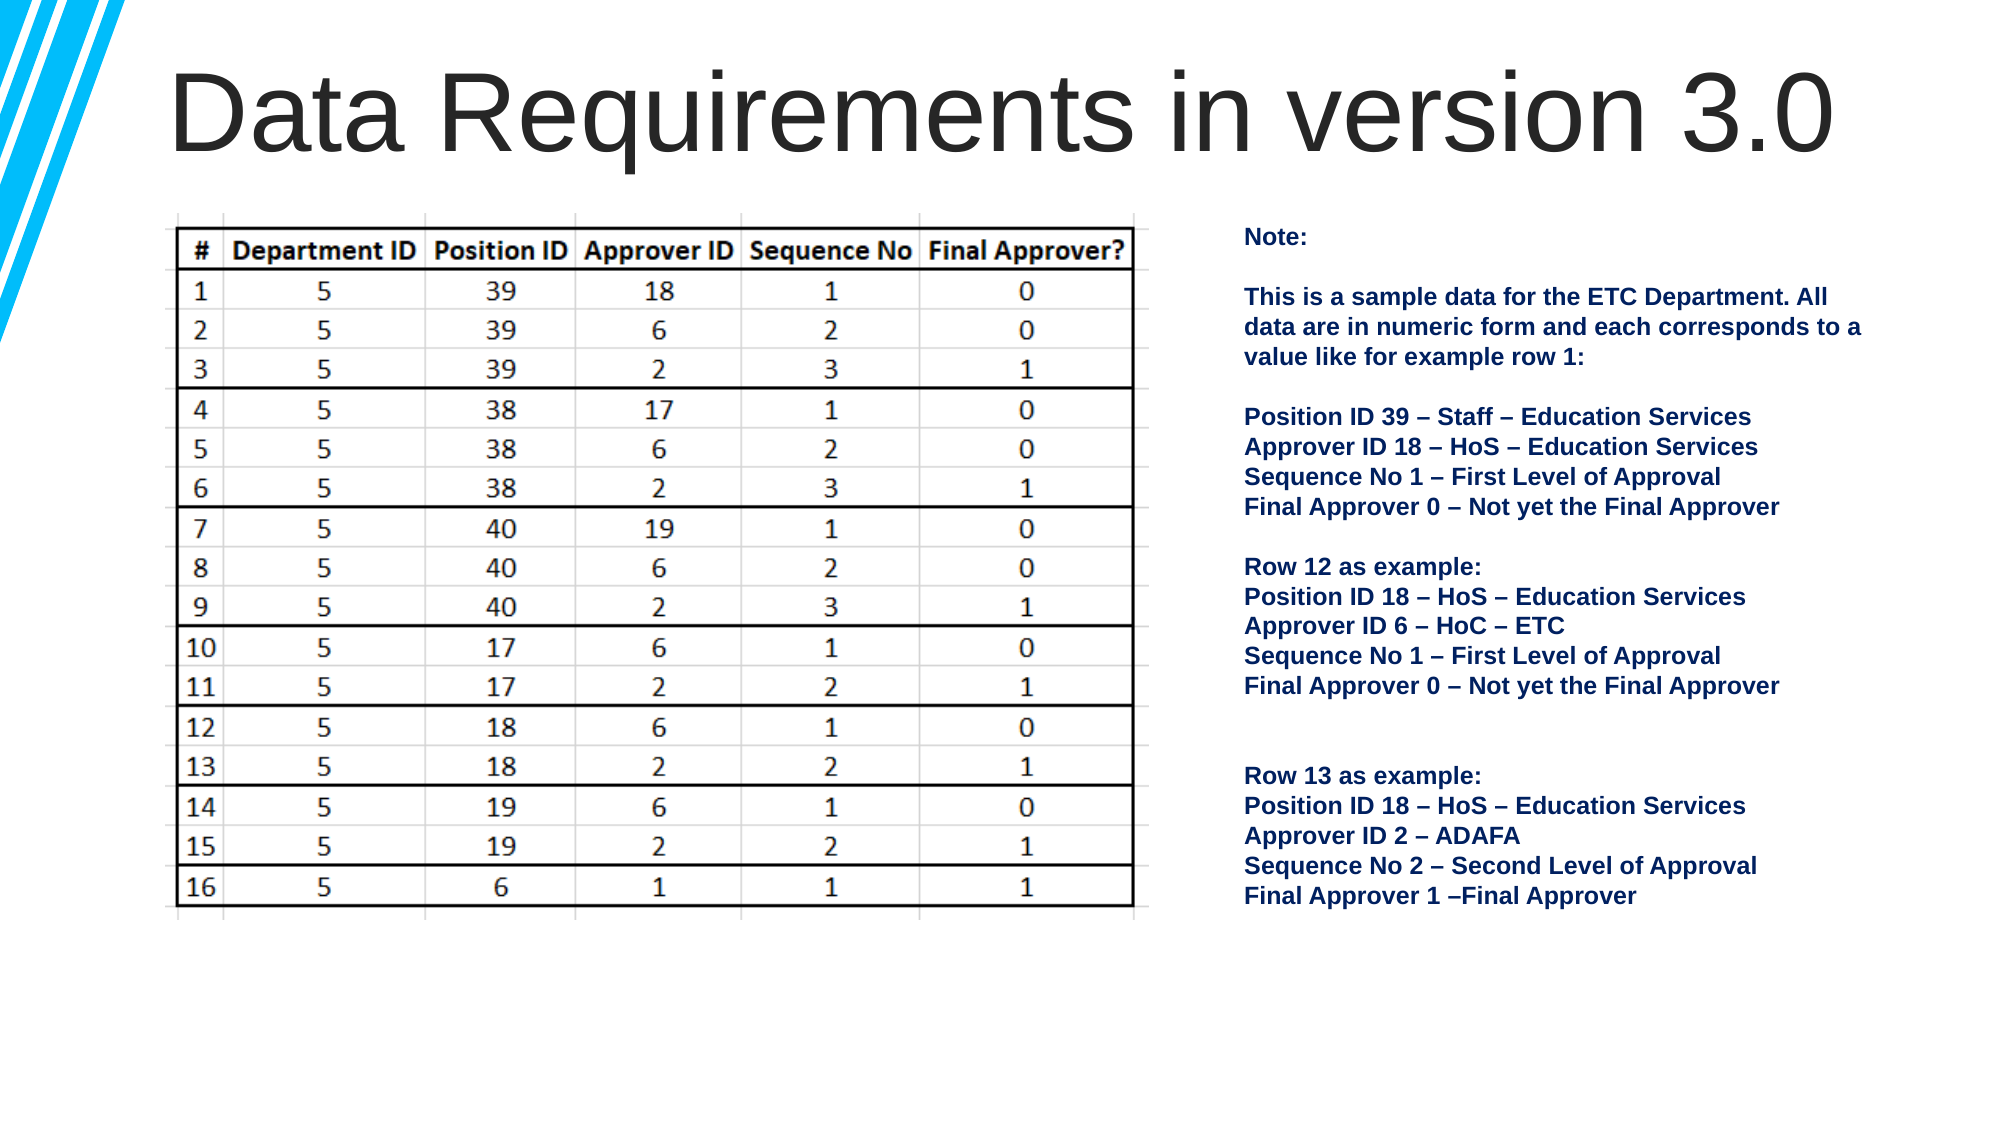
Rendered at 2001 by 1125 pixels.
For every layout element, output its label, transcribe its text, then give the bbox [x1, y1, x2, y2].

picture [165, 213, 1149, 920]
text_box Note: This is a sample data for the ETC Department. All data are in numeric form and each corresponds to a value like for example row 1: Position ID 39 – Staff – Education Services Approver ID 18 – HoS – Education Services Sequence No 1 – First Level of Approval Final Approver 0 – Not yet the Final Approver Row 12 as example: Position ID 18 – HoS – Education Services Approver ID 6 – HoC – ETC Sequence No 1 – First Level of Approval Final Approver 0 – Not yet the Final Approver Row 13 as example: Position ID 18 – HoS – Education Services Approver ID 2 – ADAFA Sequence No 2 – Second Level of Approval Final Approver 1 –Final Approver [1229, 213, 1884, 947]
list Data Requirements in version 3.0 [53, 55, 1952, 175]
